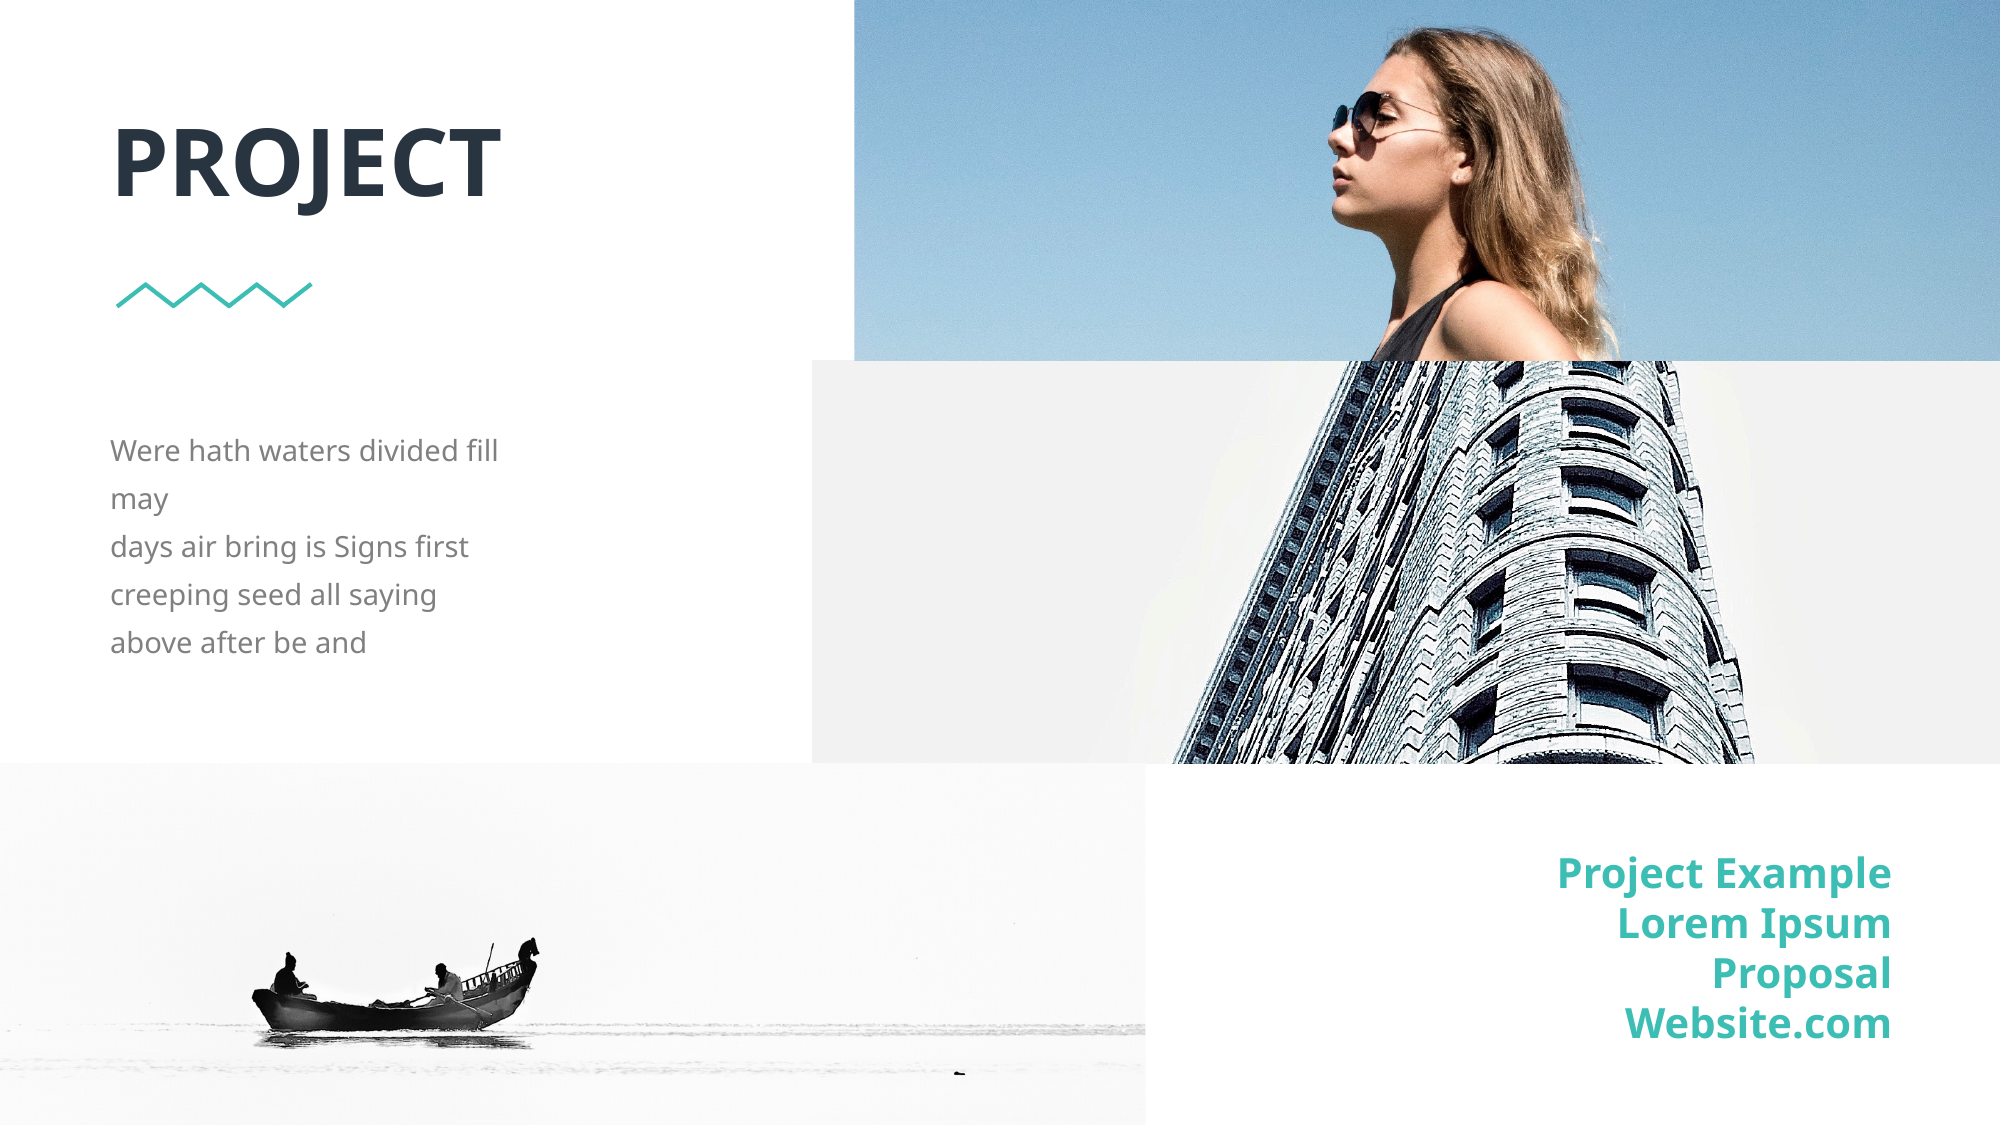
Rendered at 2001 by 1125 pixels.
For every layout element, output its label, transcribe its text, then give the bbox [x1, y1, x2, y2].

picture [0, 0, 2000, 1125]
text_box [117, 283, 312, 307]
text_box Were hath waters divided fill may days air bring is Signs first creeping seed all saying above after be and [95, 412, 547, 667]
text_box Project Example Lorem Ipsum Proposal Website.com [1453, 839, 1908, 1055]
text_box PROJECT [95, 95, 547, 223]
